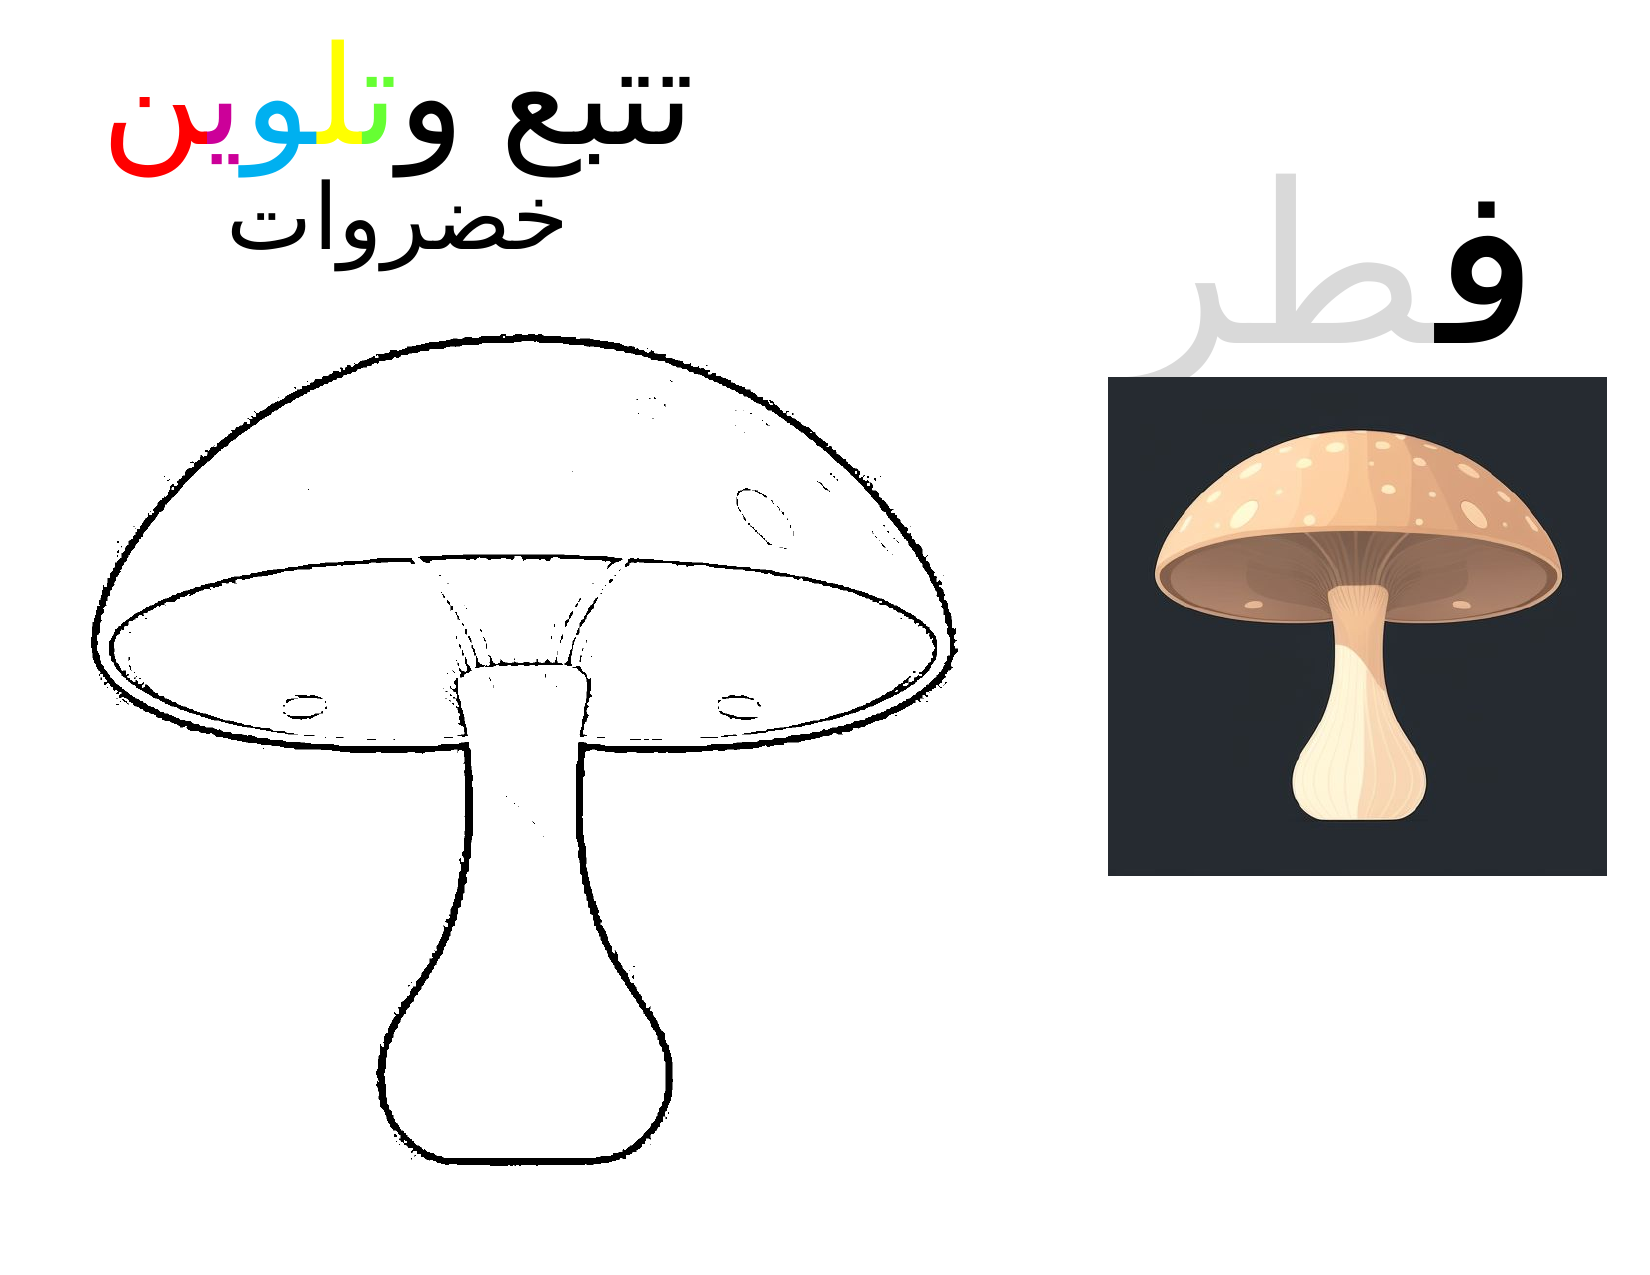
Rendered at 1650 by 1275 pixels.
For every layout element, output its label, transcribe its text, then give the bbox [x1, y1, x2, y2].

text_box فطر [1083, 113, 1582, 396]
picture [1108, 377, 1607, 876]
picture [0, 231, 1044, 1275]
text_box تتبع وتلوين [0, 0, 812, 180]
text_box خضروات [14, 150, 783, 231]
